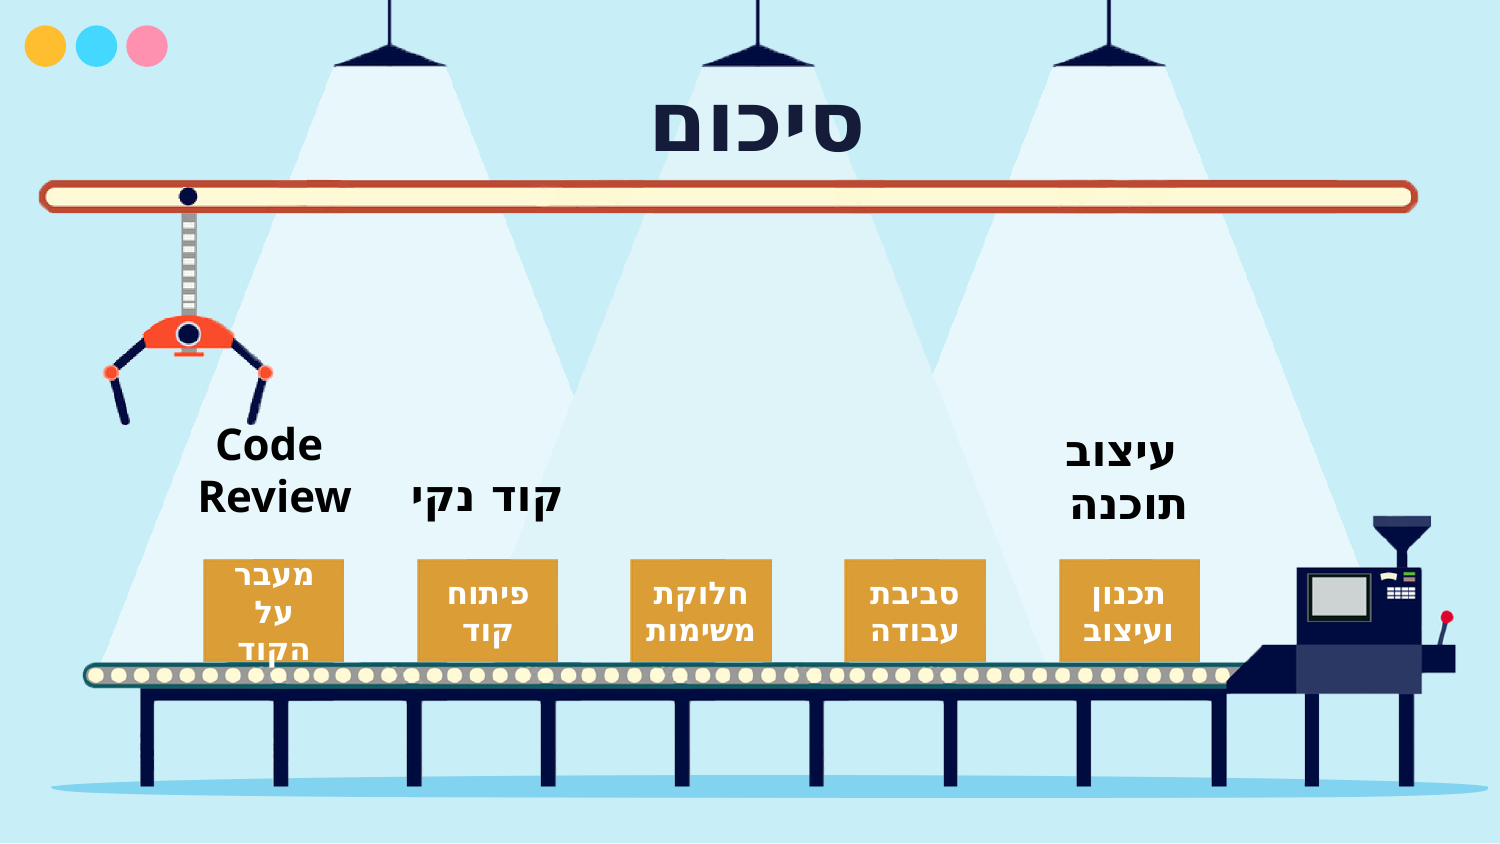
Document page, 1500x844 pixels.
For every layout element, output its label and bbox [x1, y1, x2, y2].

picture [37, 0, 1488, 798]
text_box [0, 0, 1500, 844]
text_box [24, 25, 169, 68]
